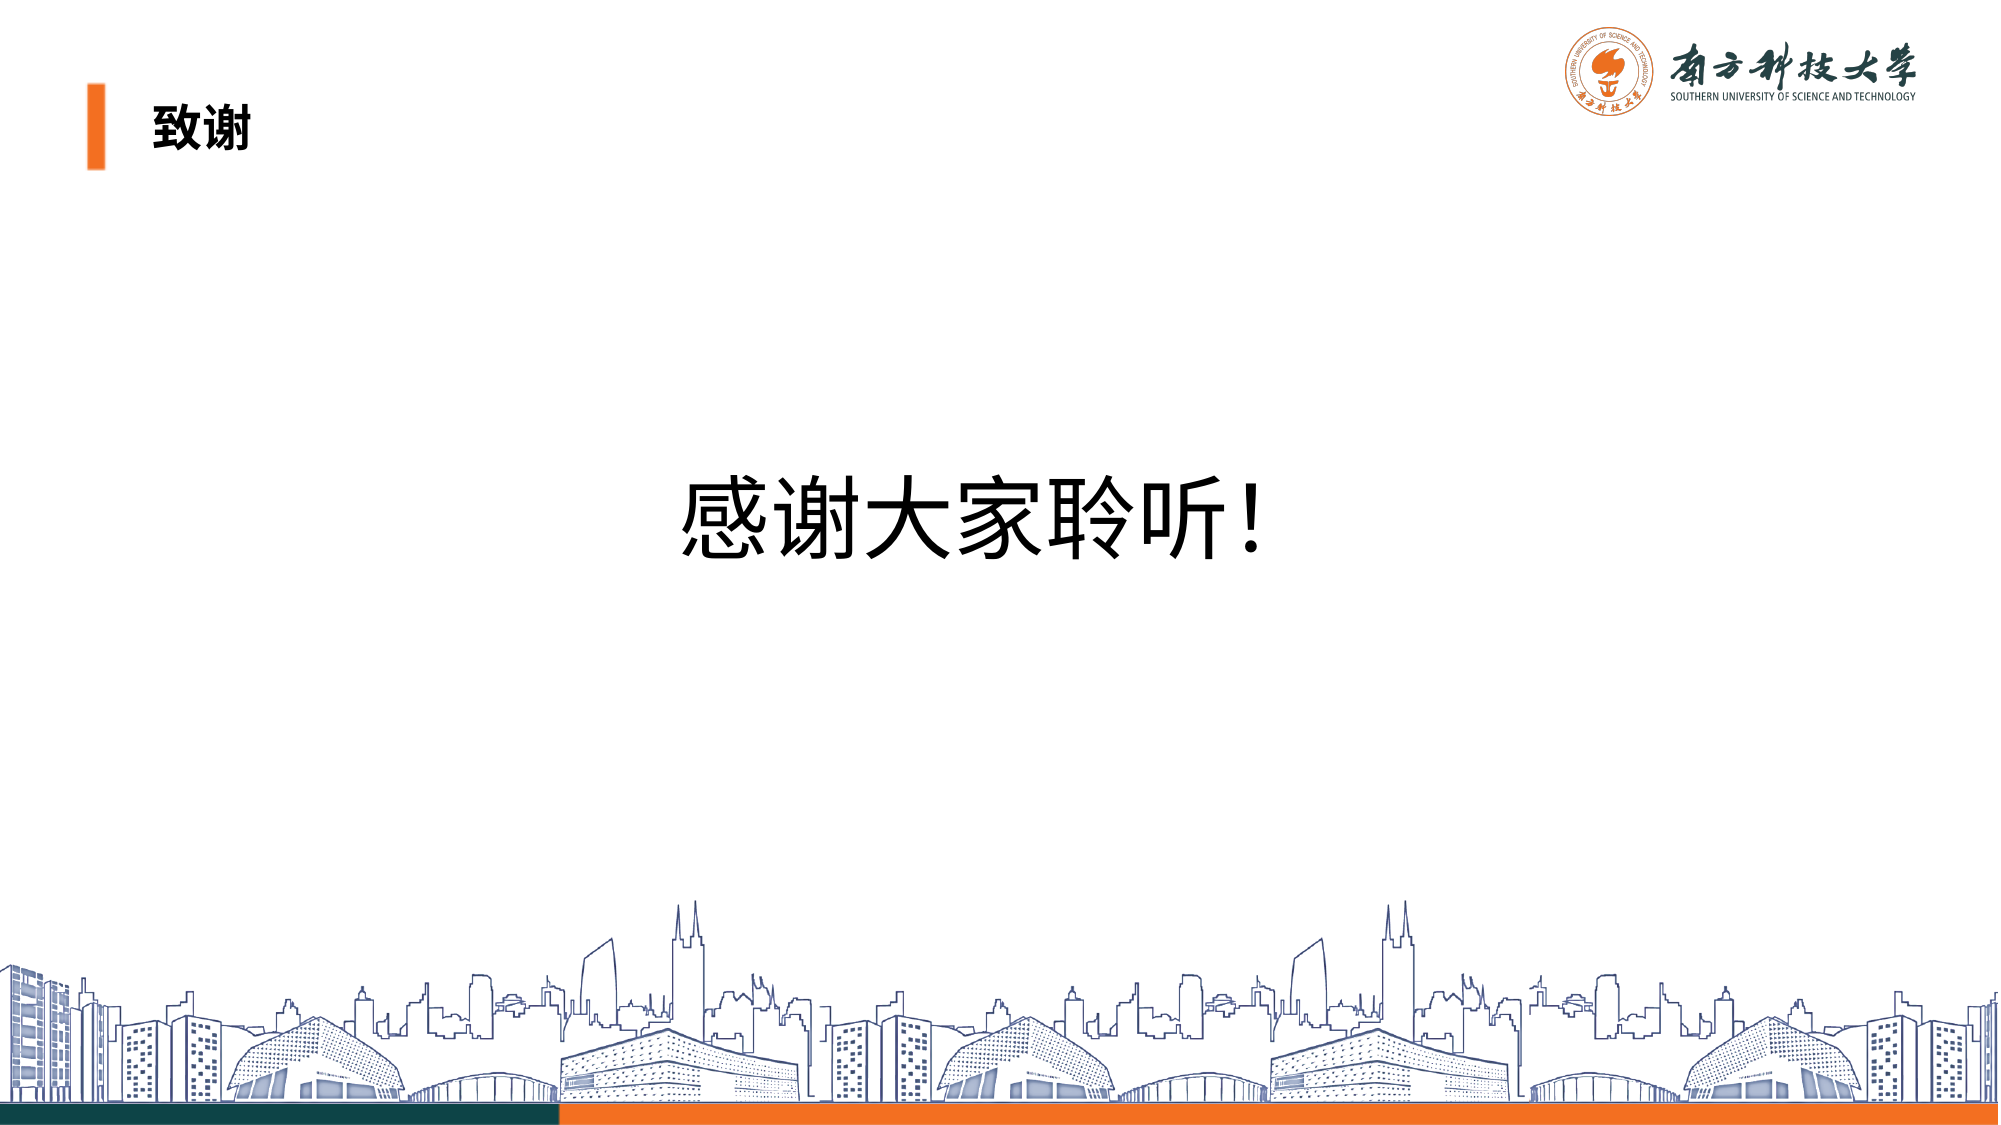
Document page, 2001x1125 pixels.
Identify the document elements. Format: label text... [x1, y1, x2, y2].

picture [72, 50, 116, 204]
picture [1388, 27, 1946, 116]
text_box 致谢 [137, 89, 678, 164]
text_box 感谢大家聆听！ [659, 398, 1341, 578]
picture [0, 799, 1998, 1125]
